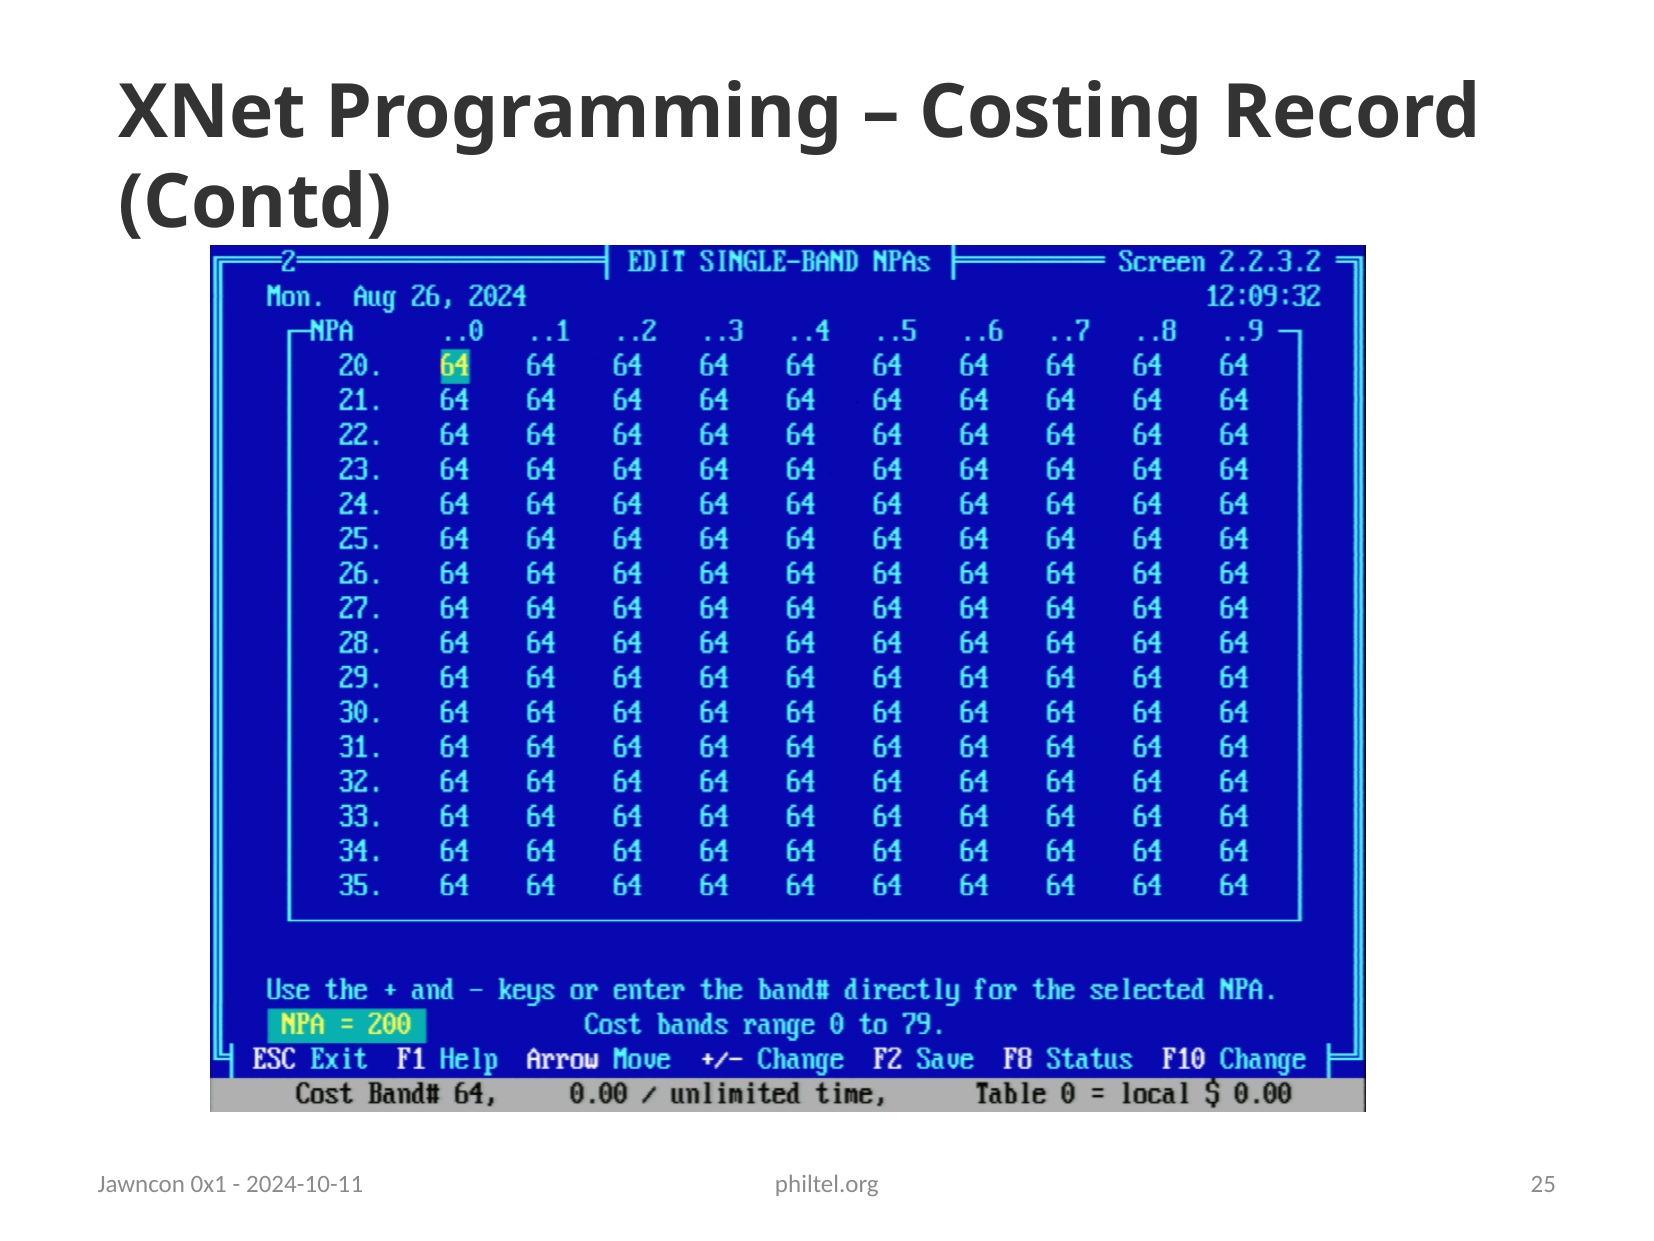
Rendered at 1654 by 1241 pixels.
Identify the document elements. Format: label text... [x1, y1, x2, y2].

footer philtel.org [565, 1149, 1089, 1216]
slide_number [82, 1149, 469, 1216]
picture [209, 244, 1366, 1112]
text_box XNet Programming – Costing Record (Contd) [118, 62, 1571, 243]
slide_number 25 [1185, 1149, 1572, 1216]
